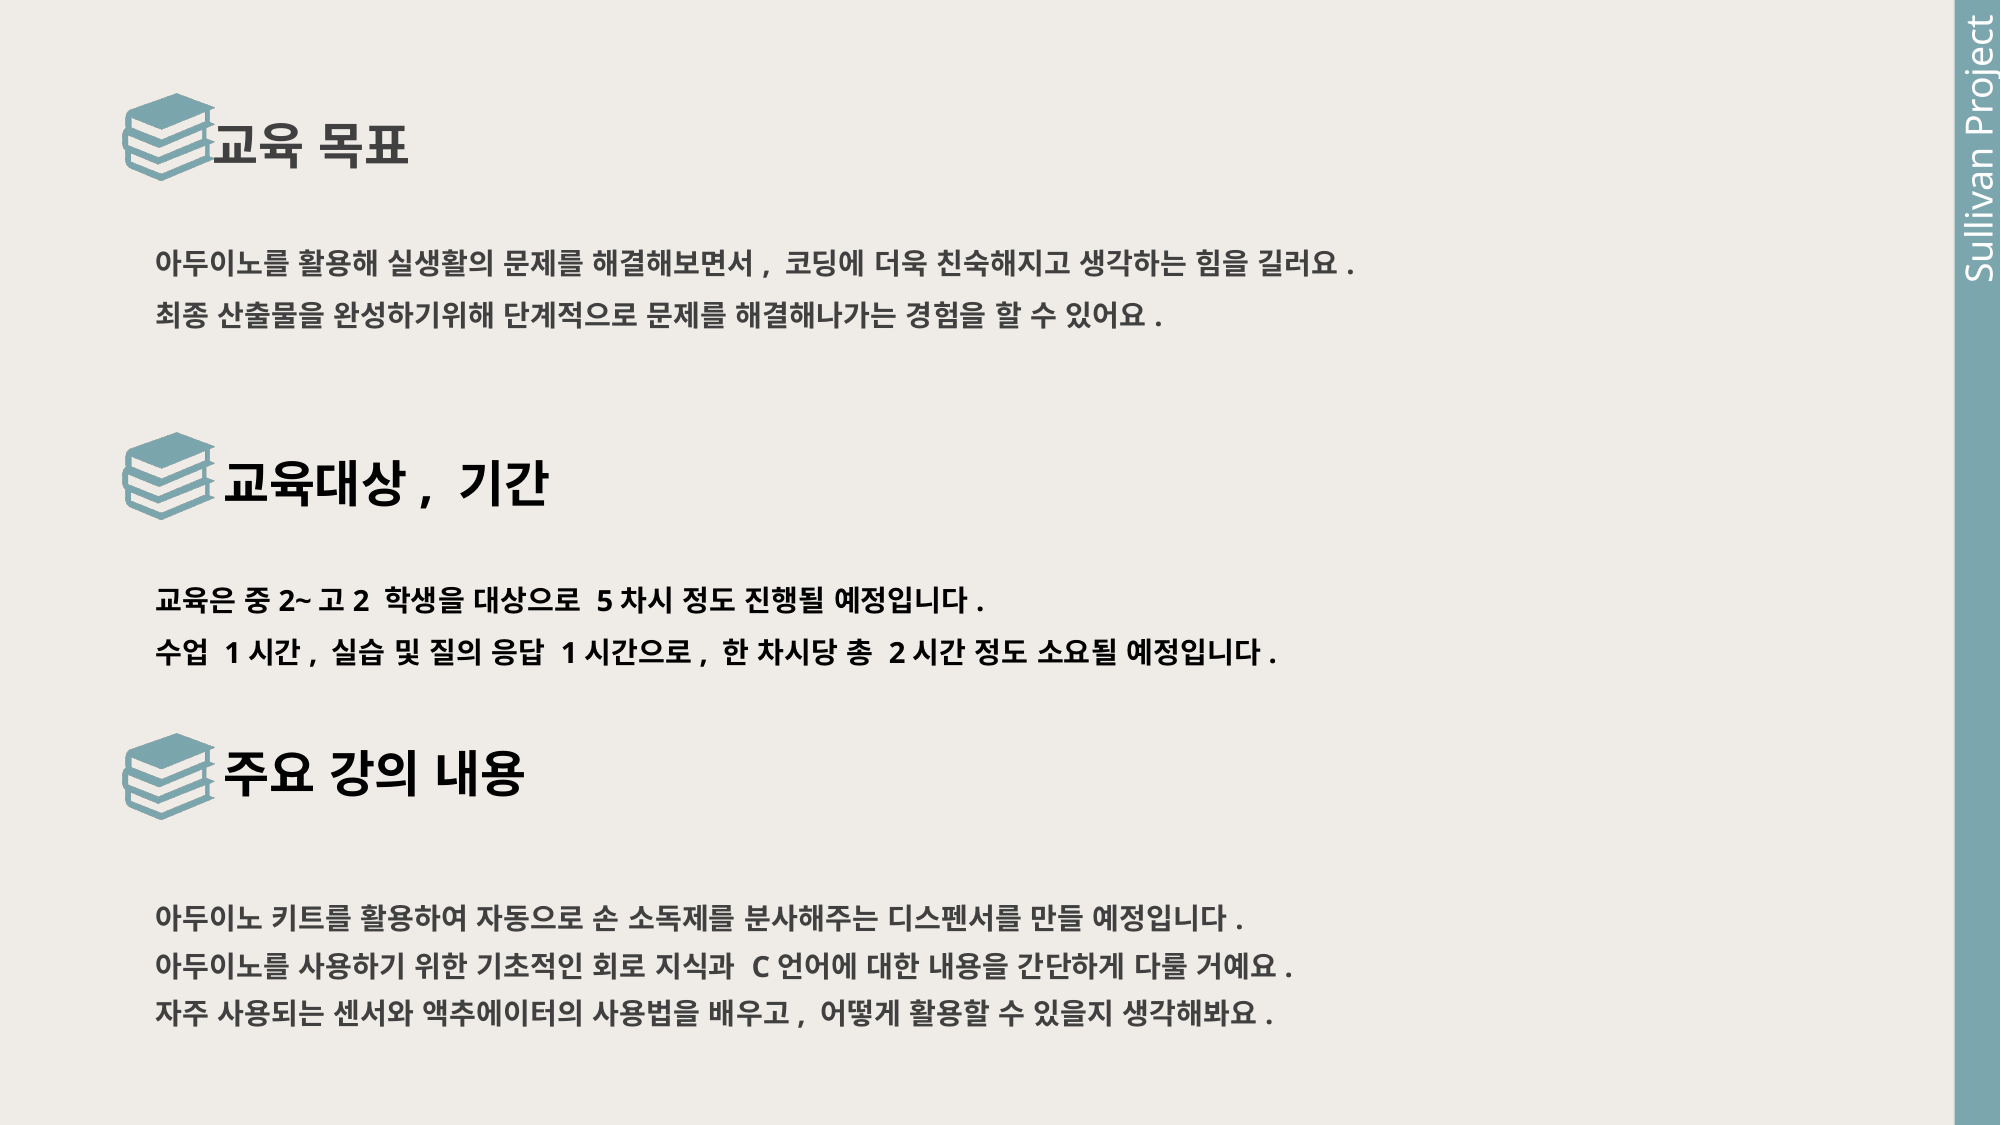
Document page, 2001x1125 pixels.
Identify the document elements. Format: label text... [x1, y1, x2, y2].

text_box 교육 목표 아두이노를 활용해 실생활의 문제를 해결해보면서, 코딩에 더욱 친숙해지고 생각하는 힘을 길러요. 최종 산출물을 완성하기위해 단계적으로 문제를 해결해나가는 경험을 할 수 있어요. 교육대상, 기간 교육은 중2~고2 학생을 대상으로 5차시 정도 진행될 예정입니다. 수업 1시간, 실습 및 질의 응답 1시간으로, 한 차시당 총 2시간 정도 소요될 예정입니다. 주요 강의 내용 아두이노 키트를 활용하여 자동으로 손 소독제를 분사해주는 디스펜서를 만들 예정입니다. 아두이노를 사용하기 위한 기초적인 회로 지식과 C언어에 대한 내용을 간단하게 다룰 거예요. 자주 사용되는 센서와 액추에이터의 사용법을 배우고, 어떻게 활용할 수 있을지 생각해봐요. [140, 77, 1561, 1125]
picture [116, 723, 221, 829]
text_box Sullivan Project [1954, 0, 2000, 1125]
picture [116, 84, 221, 190]
picture [116, 423, 221, 529]
